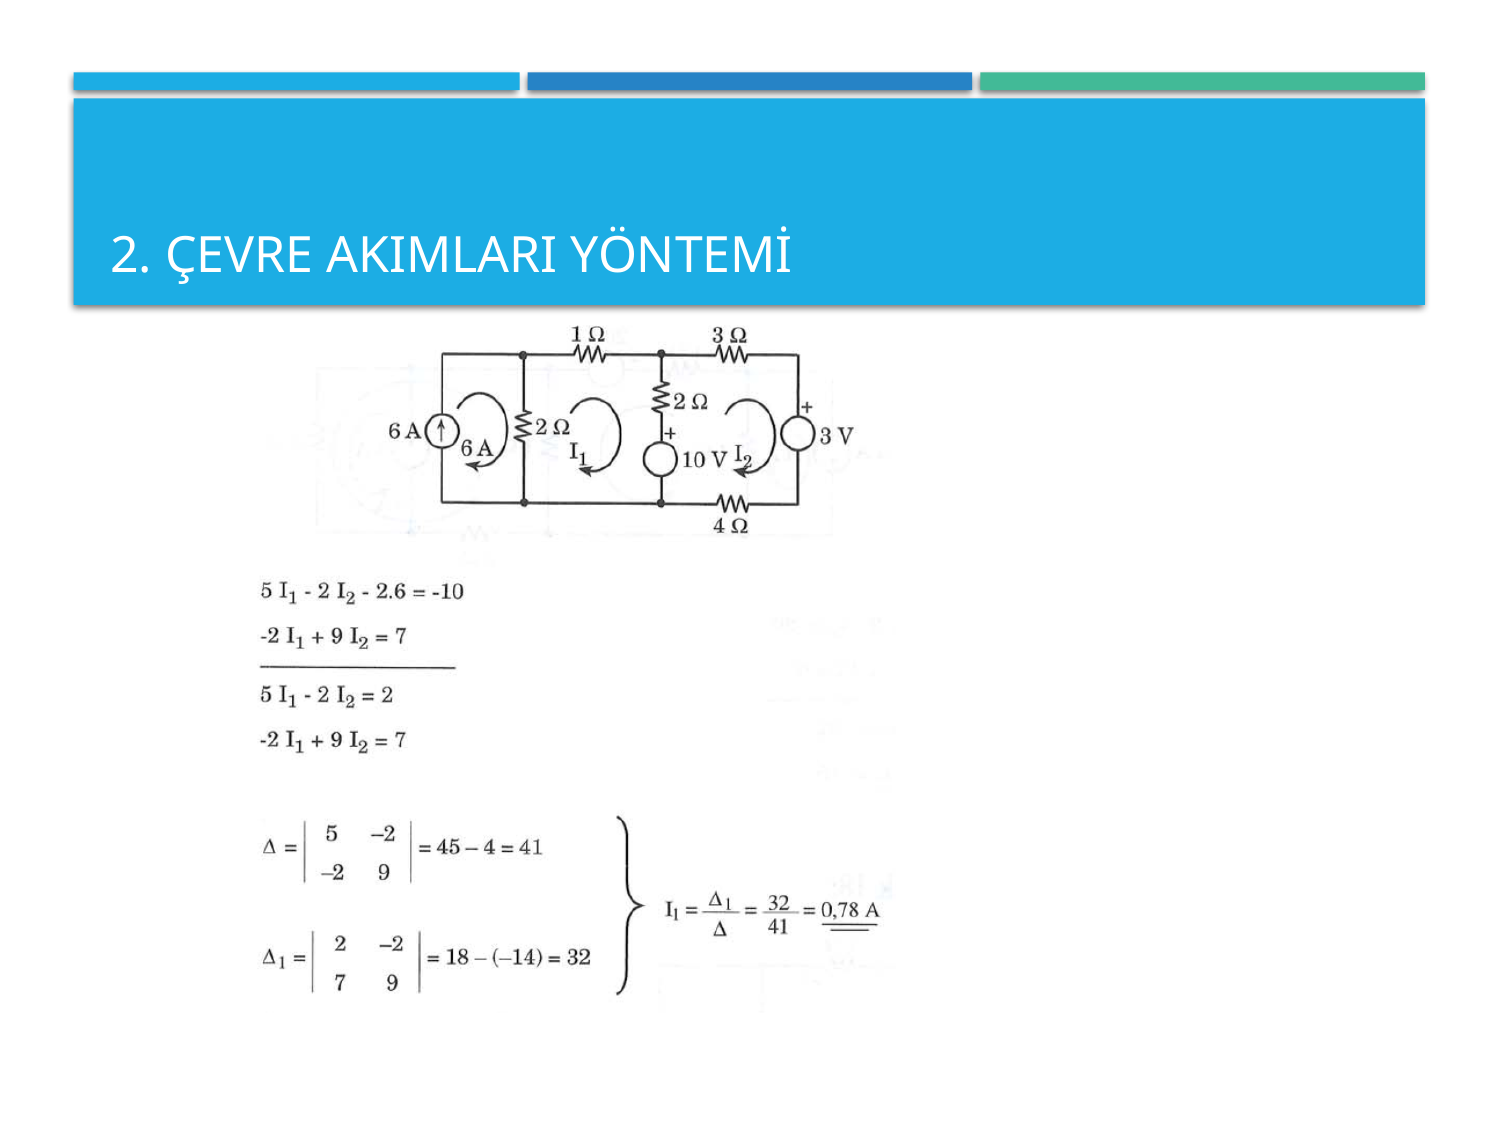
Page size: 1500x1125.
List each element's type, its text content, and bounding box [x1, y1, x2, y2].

title 2. Çevre akımları yöntemi [95, 112, 1406, 291]
picture [221, 317, 897, 1013]
